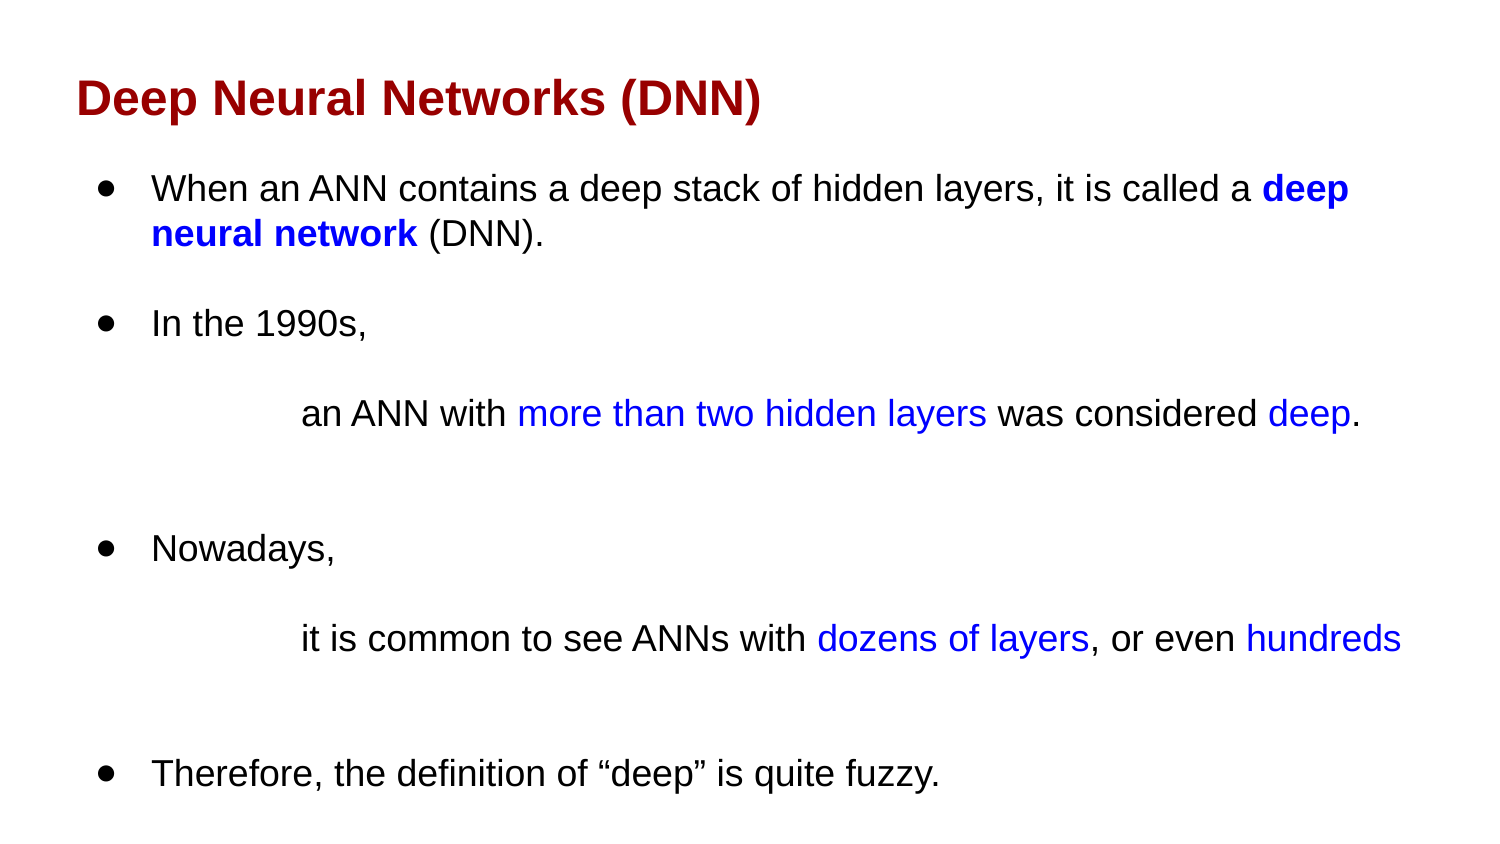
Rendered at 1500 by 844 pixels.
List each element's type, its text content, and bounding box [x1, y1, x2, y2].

text_box Deep Neural Networks (DNN) [61, 50, 1187, 149]
text_box When an ANN contains a deep stack of hidden layers, it is called a deep neural network (DNN). In the 1990s, an ANN with more than two hidden layers was considered deep. Nowadays, it is common to see ANNs with dozens of layers, or even hundreds Therefore, the definition of “deep” is quite fuzzy. [61, 149, 1452, 800]
